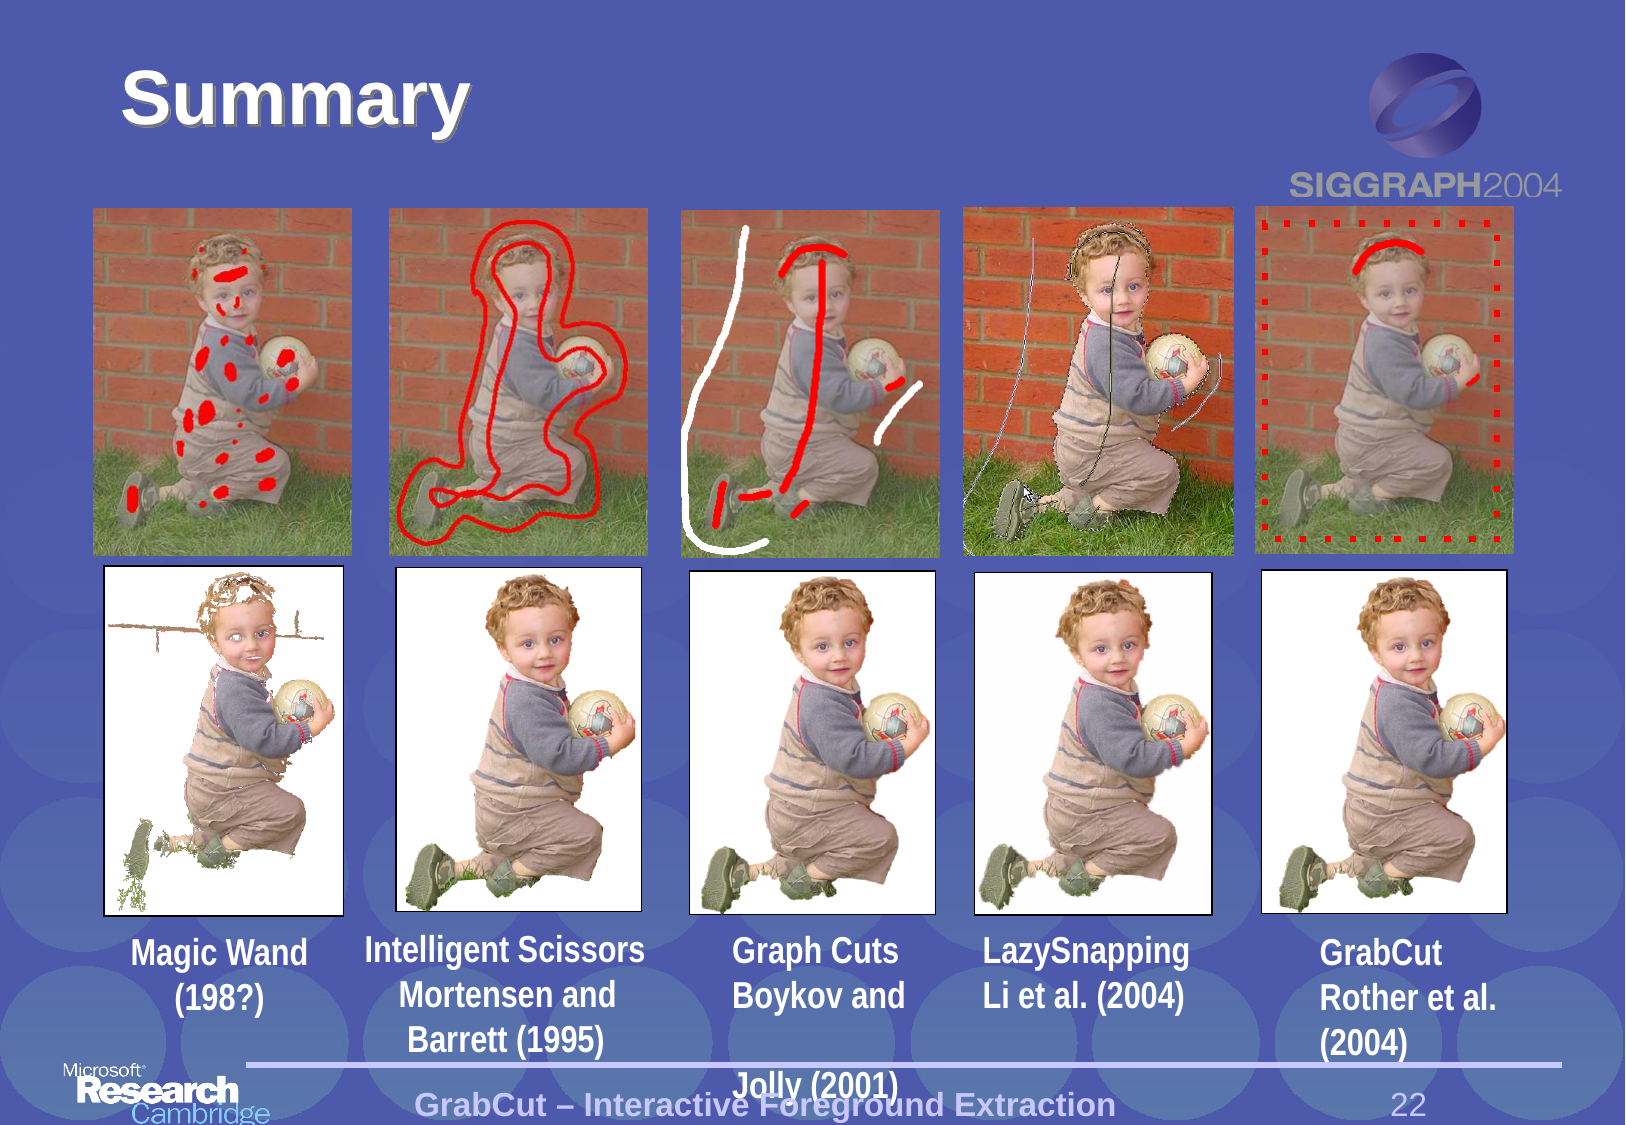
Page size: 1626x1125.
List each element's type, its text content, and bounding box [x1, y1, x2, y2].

text_box GrabCut Rother et al. (2004) [1319, 933, 1519, 1061]
picture [0, 0, 1625, 1125]
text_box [689, 564, 942, 928]
text_box Graph Cuts Boykov and Jolly (2001) [698, 936, 920, 1061]
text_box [393, 567, 649, 915]
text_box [1261, 565, 1518, 926]
title Summary [62, 0, 1113, 188]
text_box Magic Wand (198?) [116, 927, 323, 1018]
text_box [103, 565, 346, 917]
text_box Intelligent Scissors Mortensen and Barrett (1995) [364, 925, 687, 1061]
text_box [62, 1062, 1563, 1125]
text_box LazySnapping Li et al. (2004) [982, 925, 1227, 1017]
